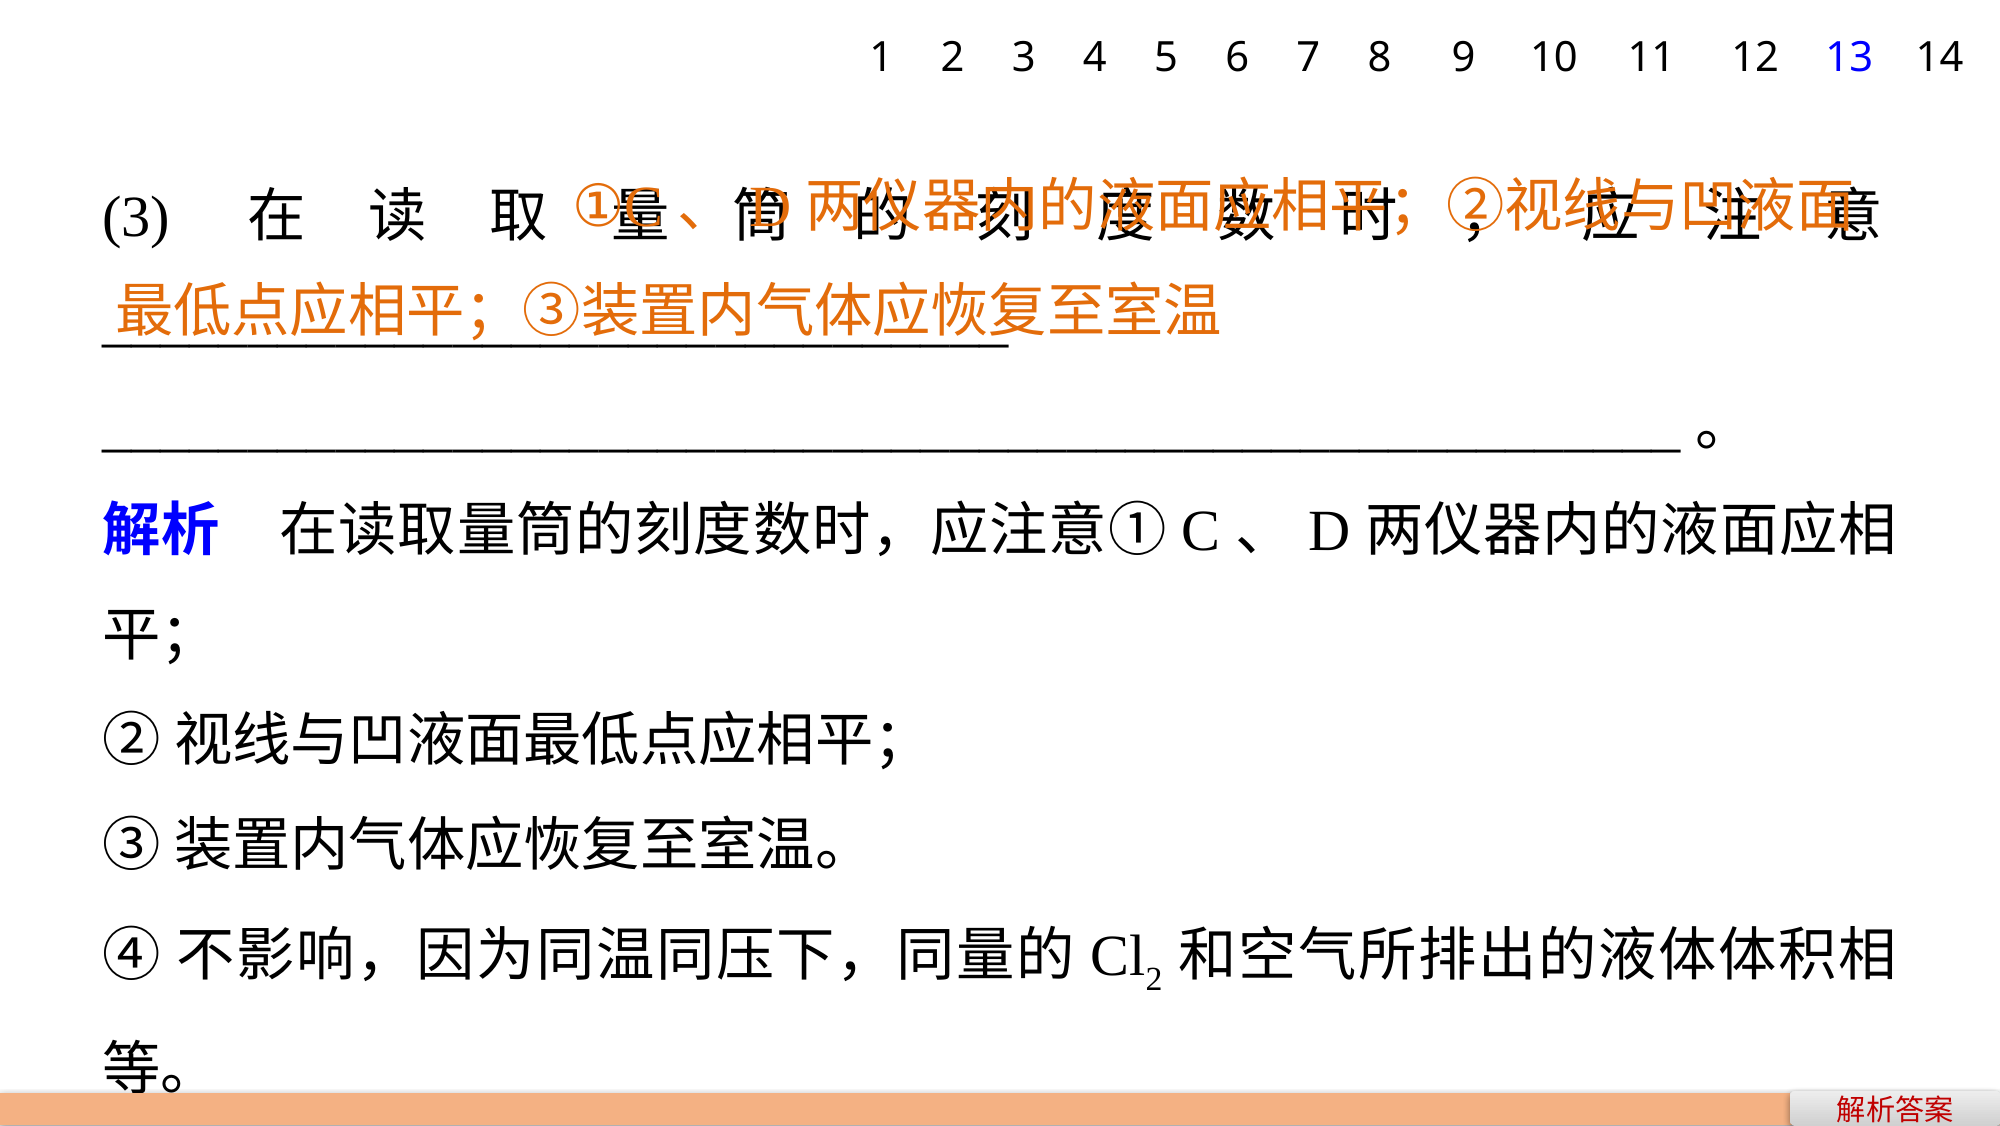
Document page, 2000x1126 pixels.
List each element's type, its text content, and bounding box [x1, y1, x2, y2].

text_box 1 [854, 7, 914, 102]
text_box 12 [1707, 7, 1800, 102]
text_box 11 [1610, 7, 1696, 102]
text_box ①C、D两仪器内的液面应相平；②视线与凹液面最低点应相平；③装置内气体应恢复至室温 [100, 125, 1899, 351]
text_box 14 [1905, 7, 1984, 102]
text_box 6 [1210, 7, 1270, 102]
text_box 7 [1281, 7, 1341, 102]
text_box [0, 1092, 1787, 1126]
text_box 2 [925, 7, 985, 102]
text_box 4 [1067, 7, 1127, 102]
text_box 9 [1423, 7, 1496, 102]
text_box 8 [1352, 7, 1412, 102]
text_box (3)在读取量筒的刻度数时，应注意_______________________________ ______________________________________________________。 解析 在读取量筒的刻度数时，应注意①C、D两仪器内的液面应相平； ②视线与凹液面最低点应相平； ③装置内气体应恢复至室温。 ④不影响，因为同温同压下，同量的Cl2和空气所排出的液体体积相等。 ⑤装置漏气、e接f会造成无法收集到气体，浓盐酸已变成稀盐酸等均会造成气体无法制得。 [87, 135, 1912, 1092]
text_box 解析答案 [1788, 1089, 2000, 1126]
text_box 5 [1139, 7, 1199, 102]
text_box 10 [1507, 7, 1599, 102]
text_box 3 [996, 7, 1056, 102]
text_box 13 [1811, 7, 1894, 102]
